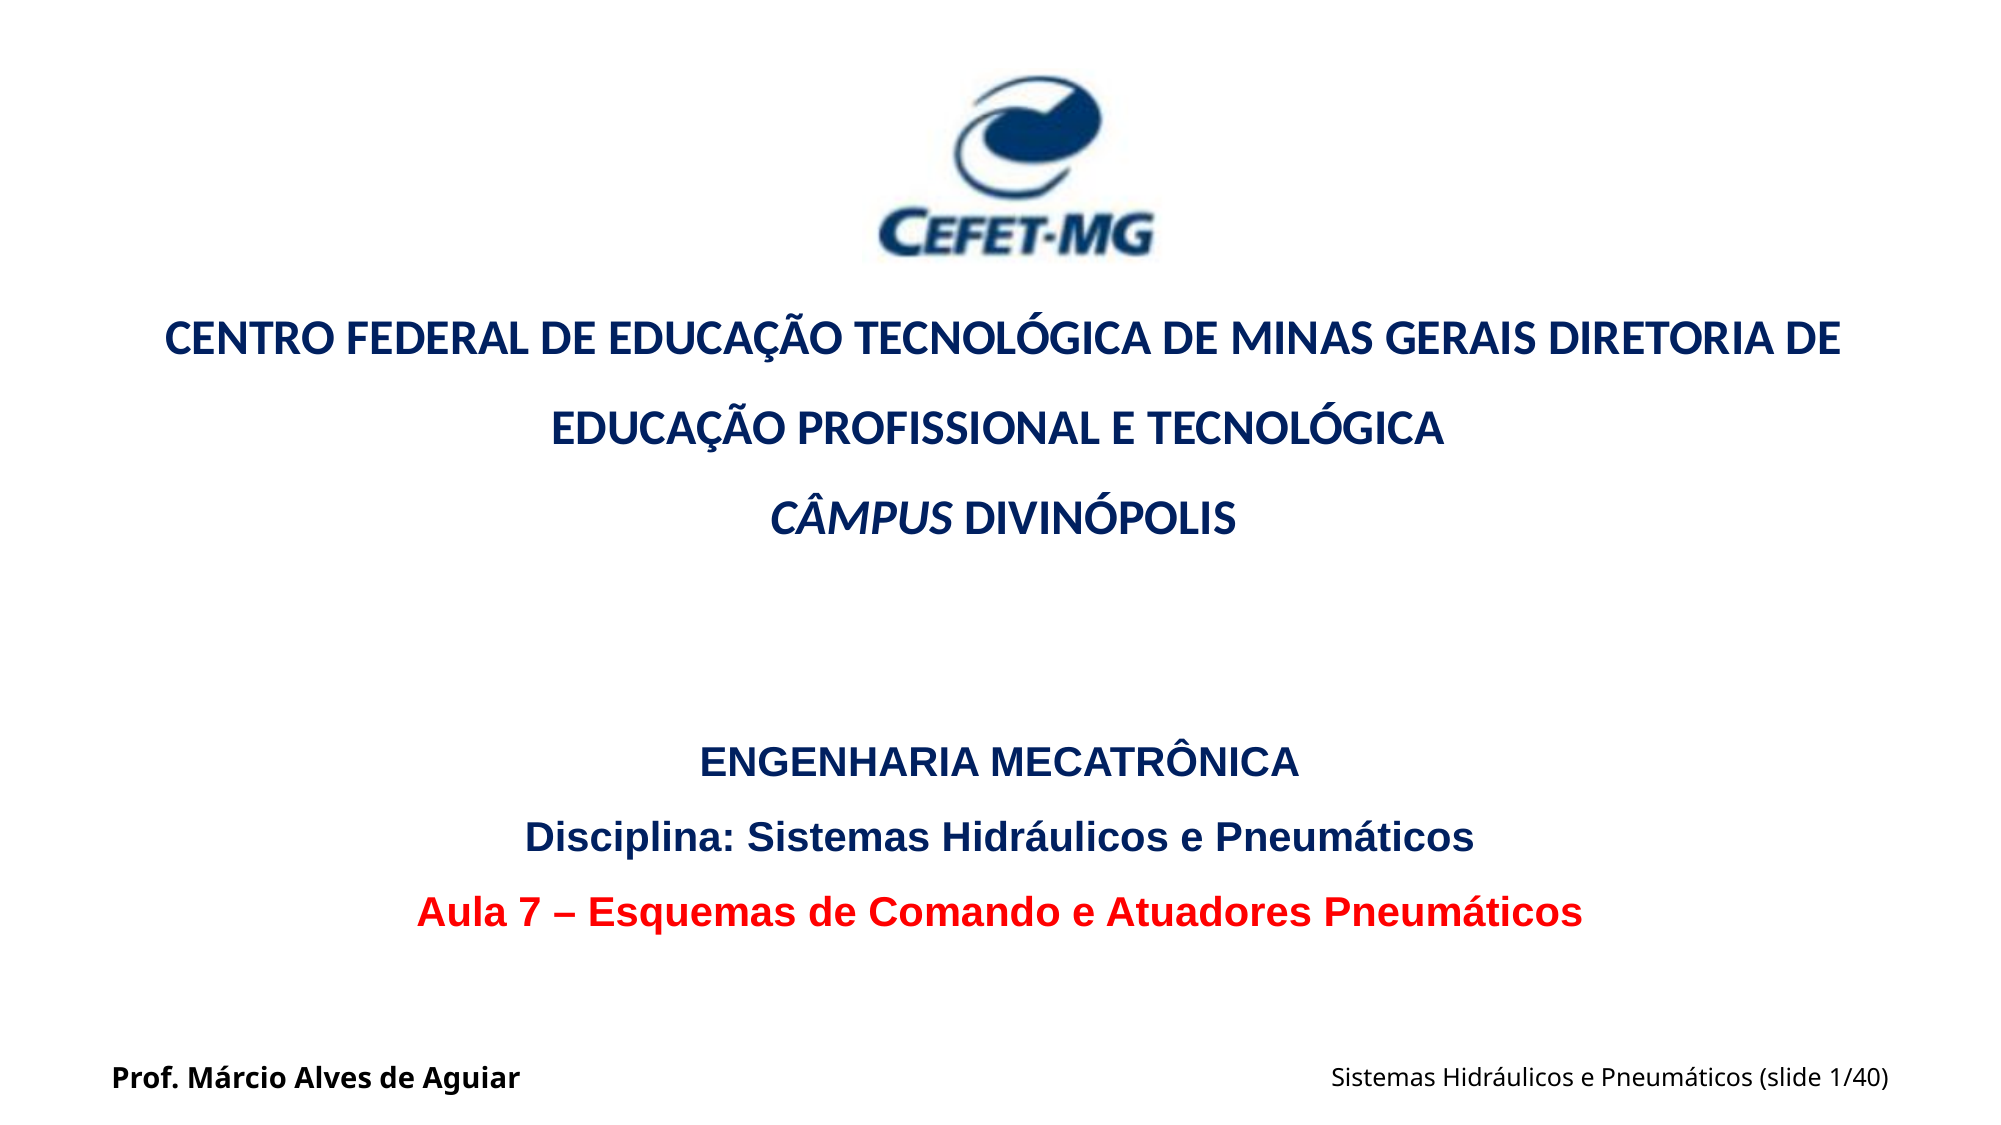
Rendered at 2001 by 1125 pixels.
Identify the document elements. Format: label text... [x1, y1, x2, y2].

text_box Prof. Márcio Alves de Aguiar [96, 1055, 679, 1103]
text_box ENGENHARIA MECATRÔNICA Disciplina: Sistemas Hidráulicos e Pneumáticos Aula 7 – Esquemas de Comando e Atuadores Pneumáticos [192, 758, 1808, 946]
footer Sistemas Hidráulicos e Pneumáticos (slide 1/40) [1197, 1059, 1904, 1103]
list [862, 68, 1169, 270]
text_box CENTRO FEDERAL DE EDUCAÇÃO TECNOLÓGICA DE MINAS GERAIS DIRETORIA DE EDUCAÇÃO PROFISSIONAL E TECNOLÓGICA CÂMPUS DIVINÓPOLIS [96, 316, 1912, 504]
